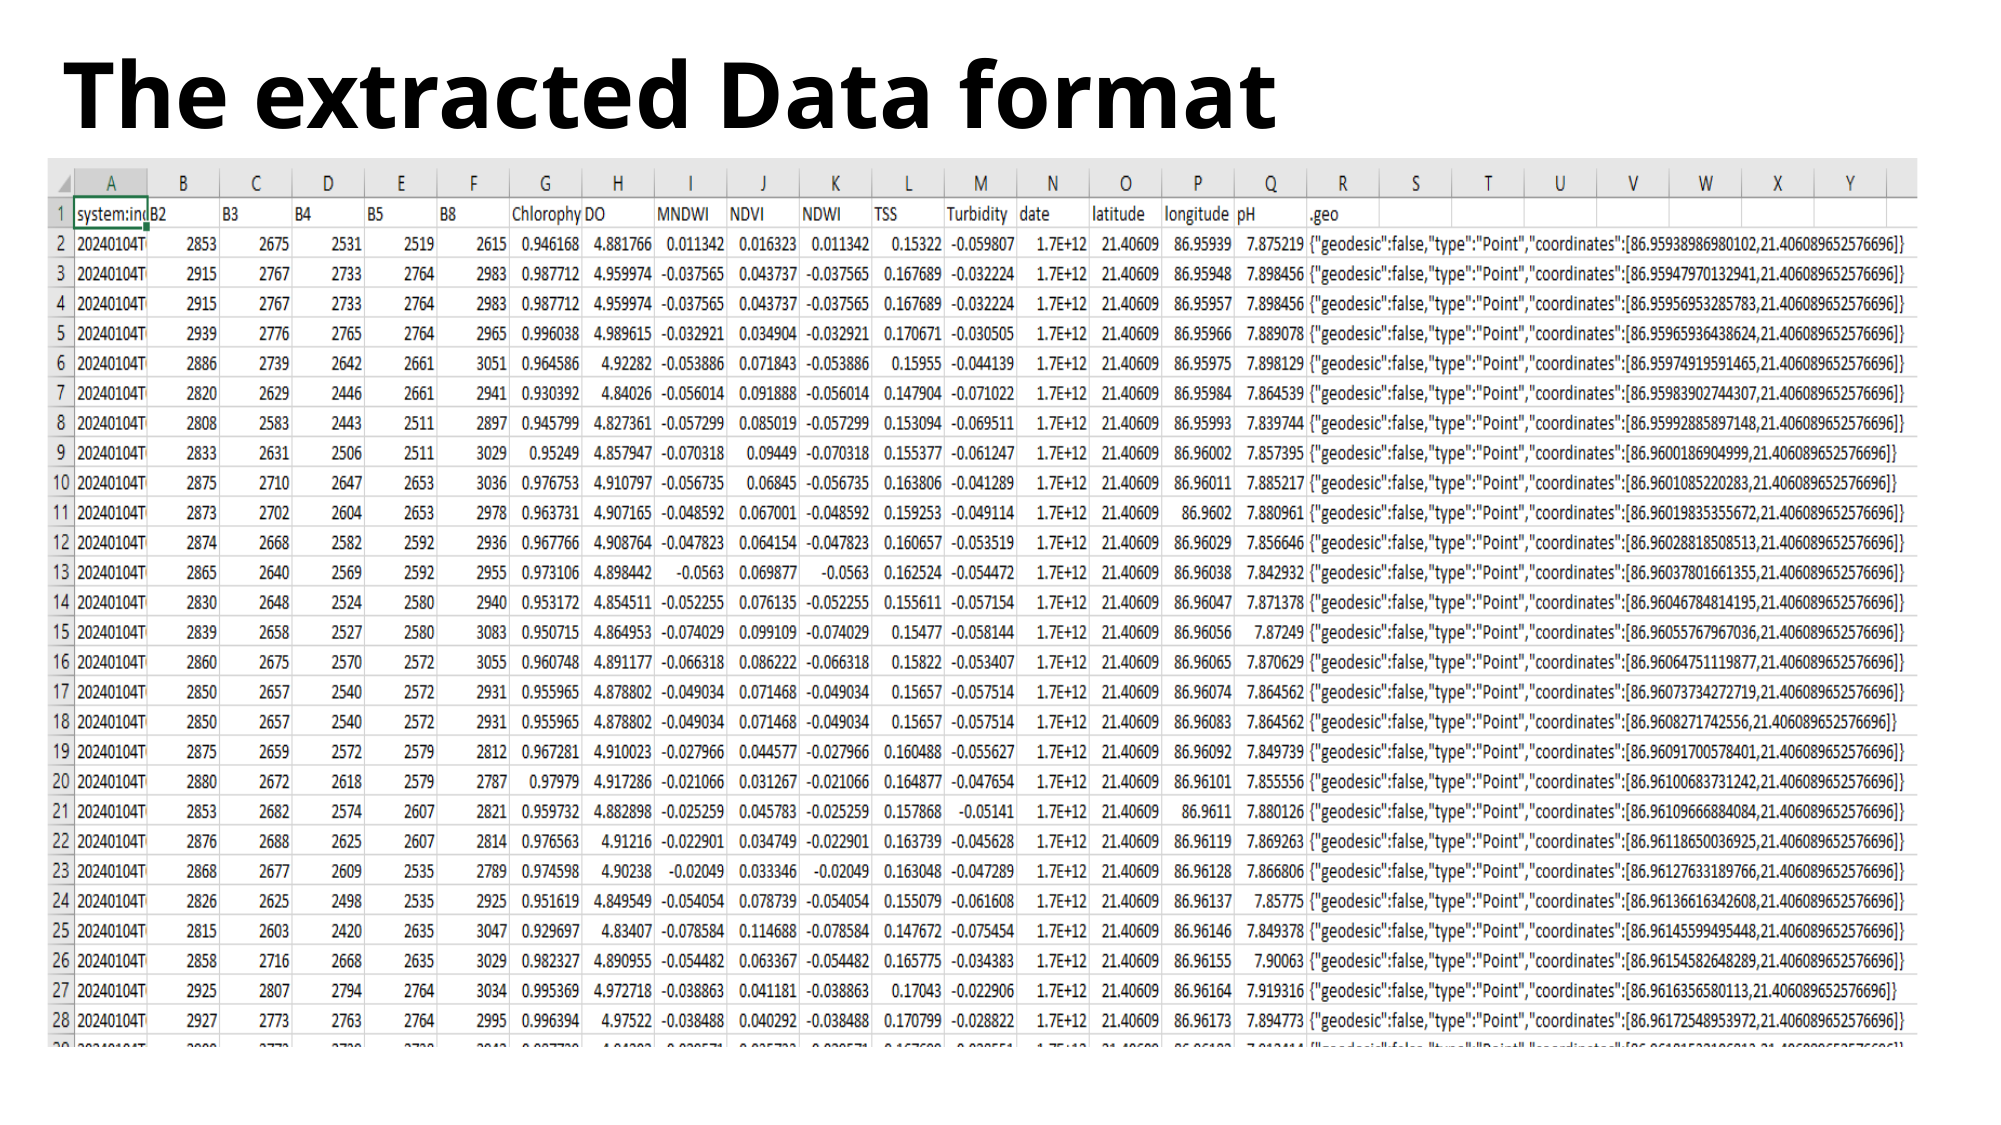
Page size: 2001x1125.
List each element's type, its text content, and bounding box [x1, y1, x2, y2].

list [47, 158, 1918, 1047]
title The extracted Data format [47, 39, 1863, 158]
